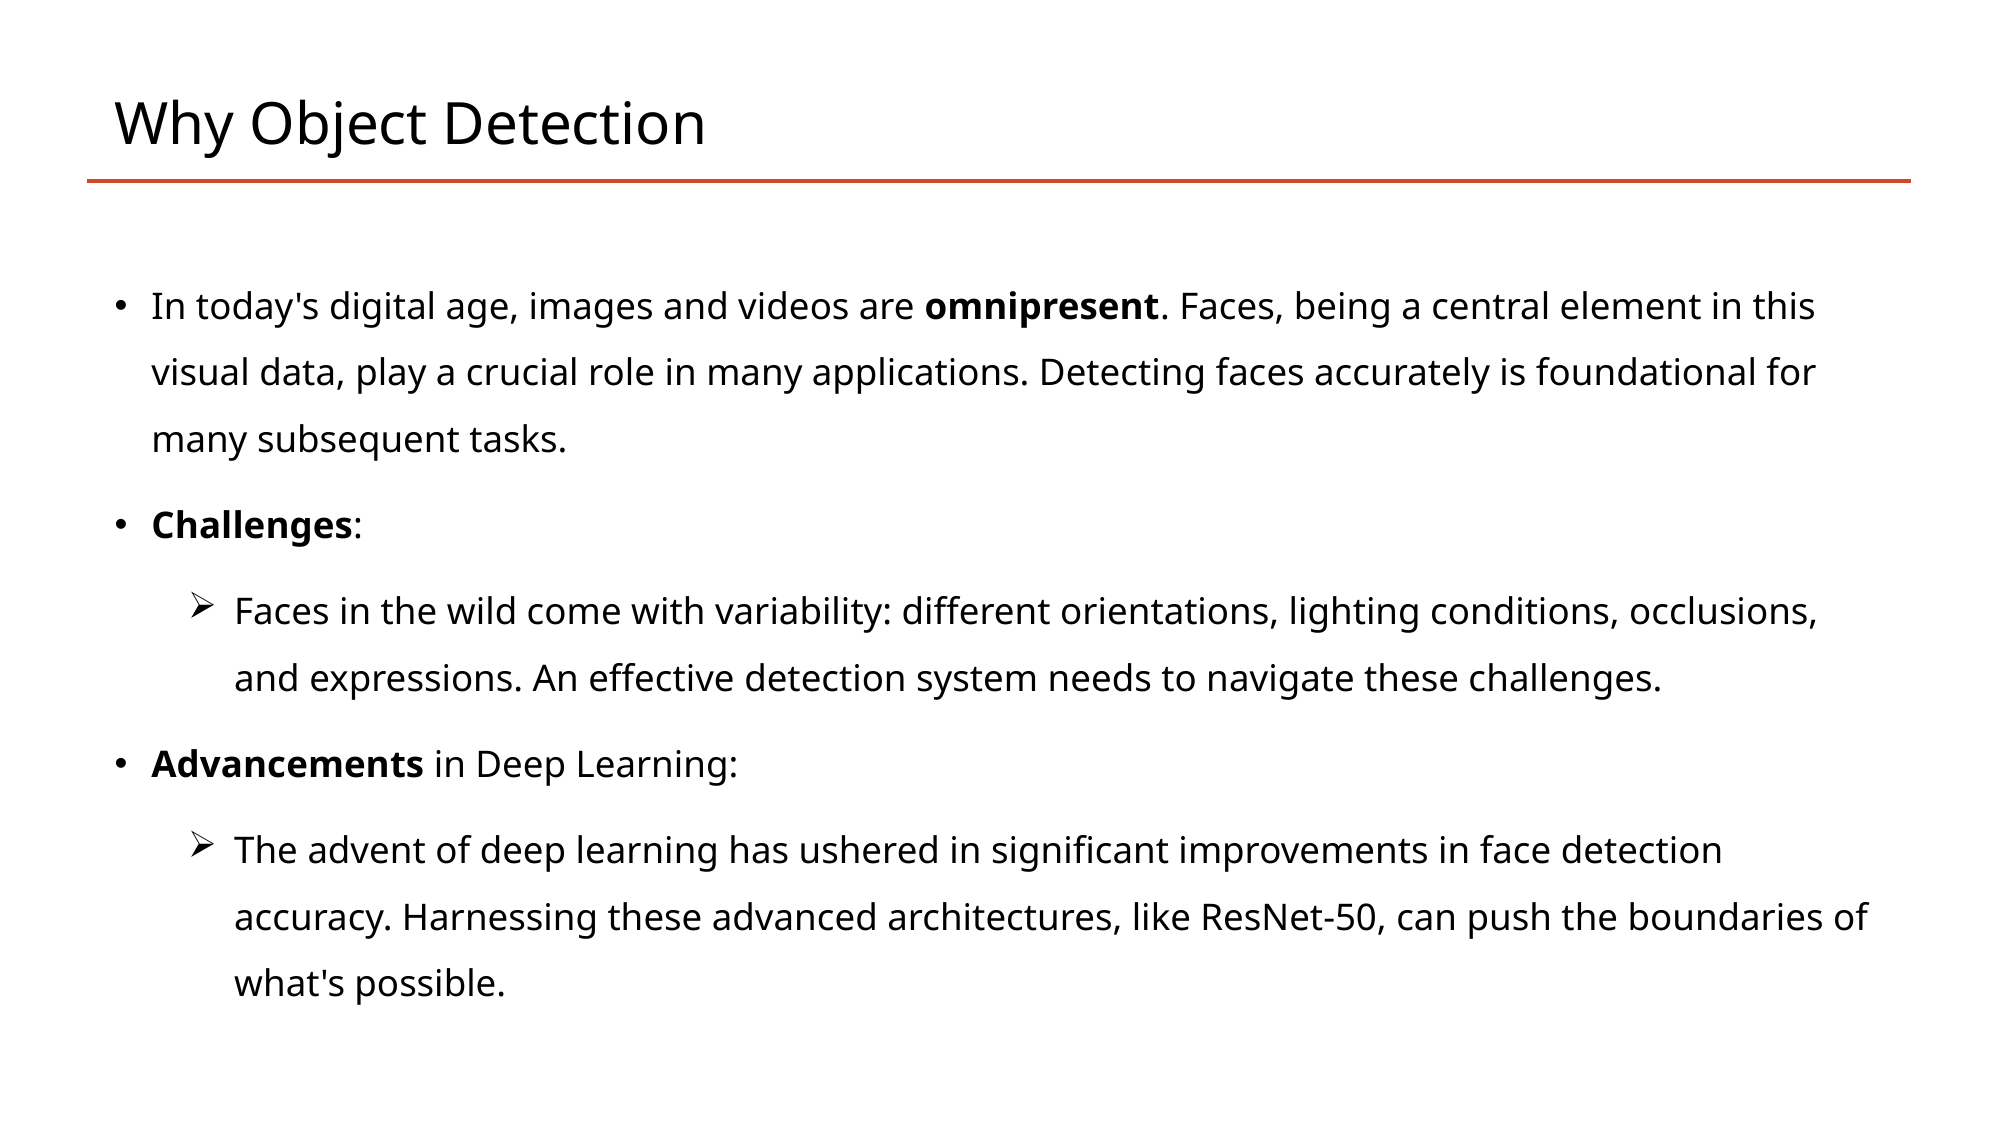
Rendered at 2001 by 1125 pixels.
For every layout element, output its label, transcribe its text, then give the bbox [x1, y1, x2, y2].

list In today's digital age, images and videos are omnipresent. Faces, being a central element in this visual data, play a crucial role in many applications. Detecting faces accurately is foundational for many subsequent tasks. Challenges: Faces in the wild come with variability: different orientations, lighting conditions, occlusions, and expressions. An effective detection system needs to navigate these challenges. Advancements in Deep Learning: The advent of deep learning has ushered in significant improvements in face detection accuracy. Harnessing these advanced architectures, like ResNet-50, can push the boundaries of what's possible. [99, 253, 1906, 1013]
title Why Object Detection [99, 72, 1601, 178]
